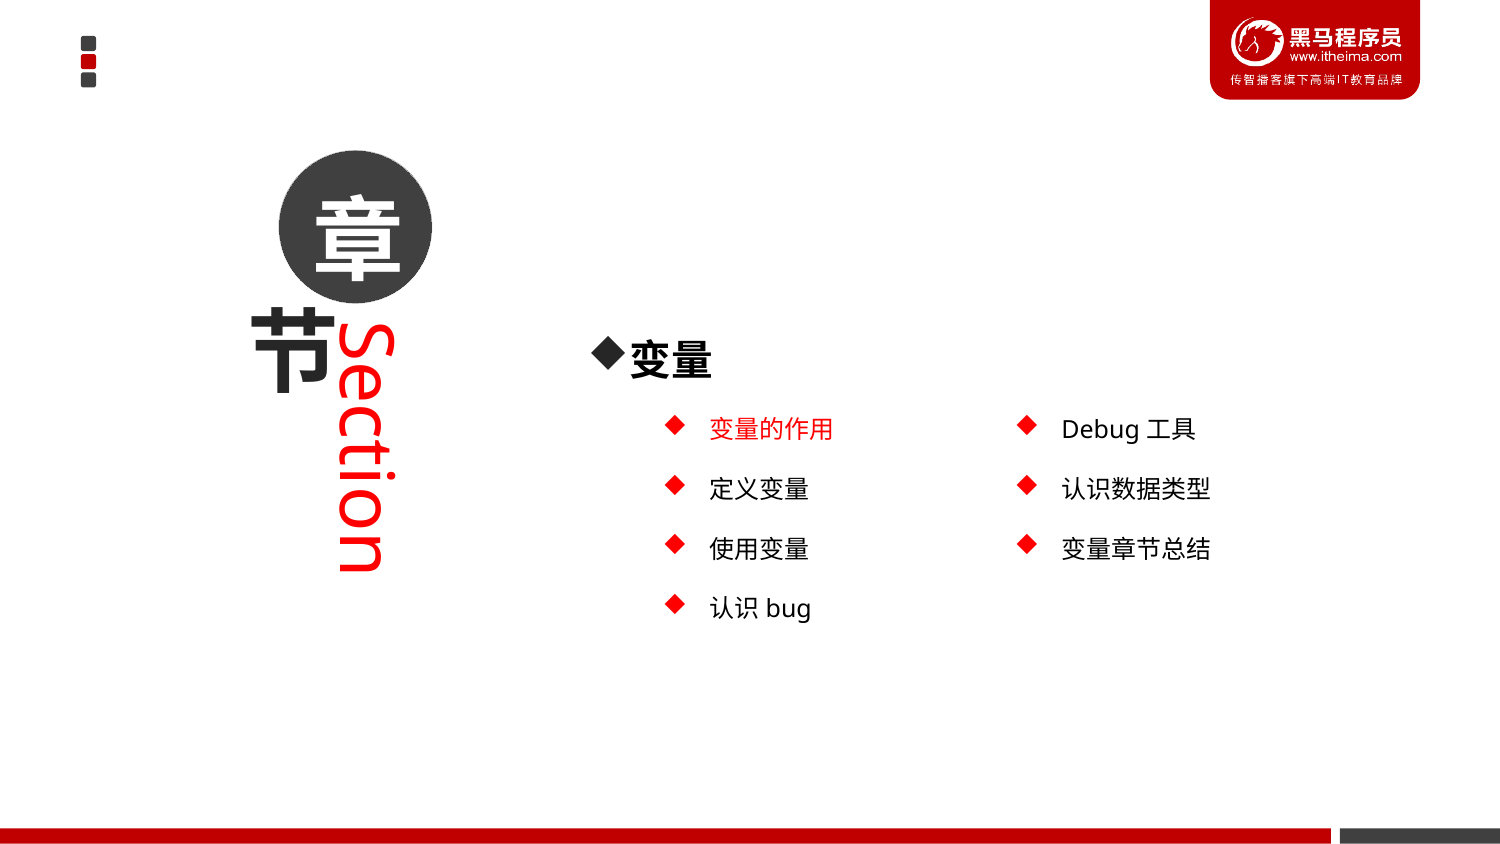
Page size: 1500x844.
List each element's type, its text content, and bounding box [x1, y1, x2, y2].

text_box Section [321, 314, 427, 749]
text_box 节 [218, 288, 339, 410]
text_box 章 [278, 150, 433, 304]
text_box Debug工具 认识数据类型 变量章节总结 [924, 275, 1354, 631]
text_box 变量 变量的作用 定义变量 使用变量 认识bug [572, 275, 924, 631]
picture [1212, 8, 1421, 94]
